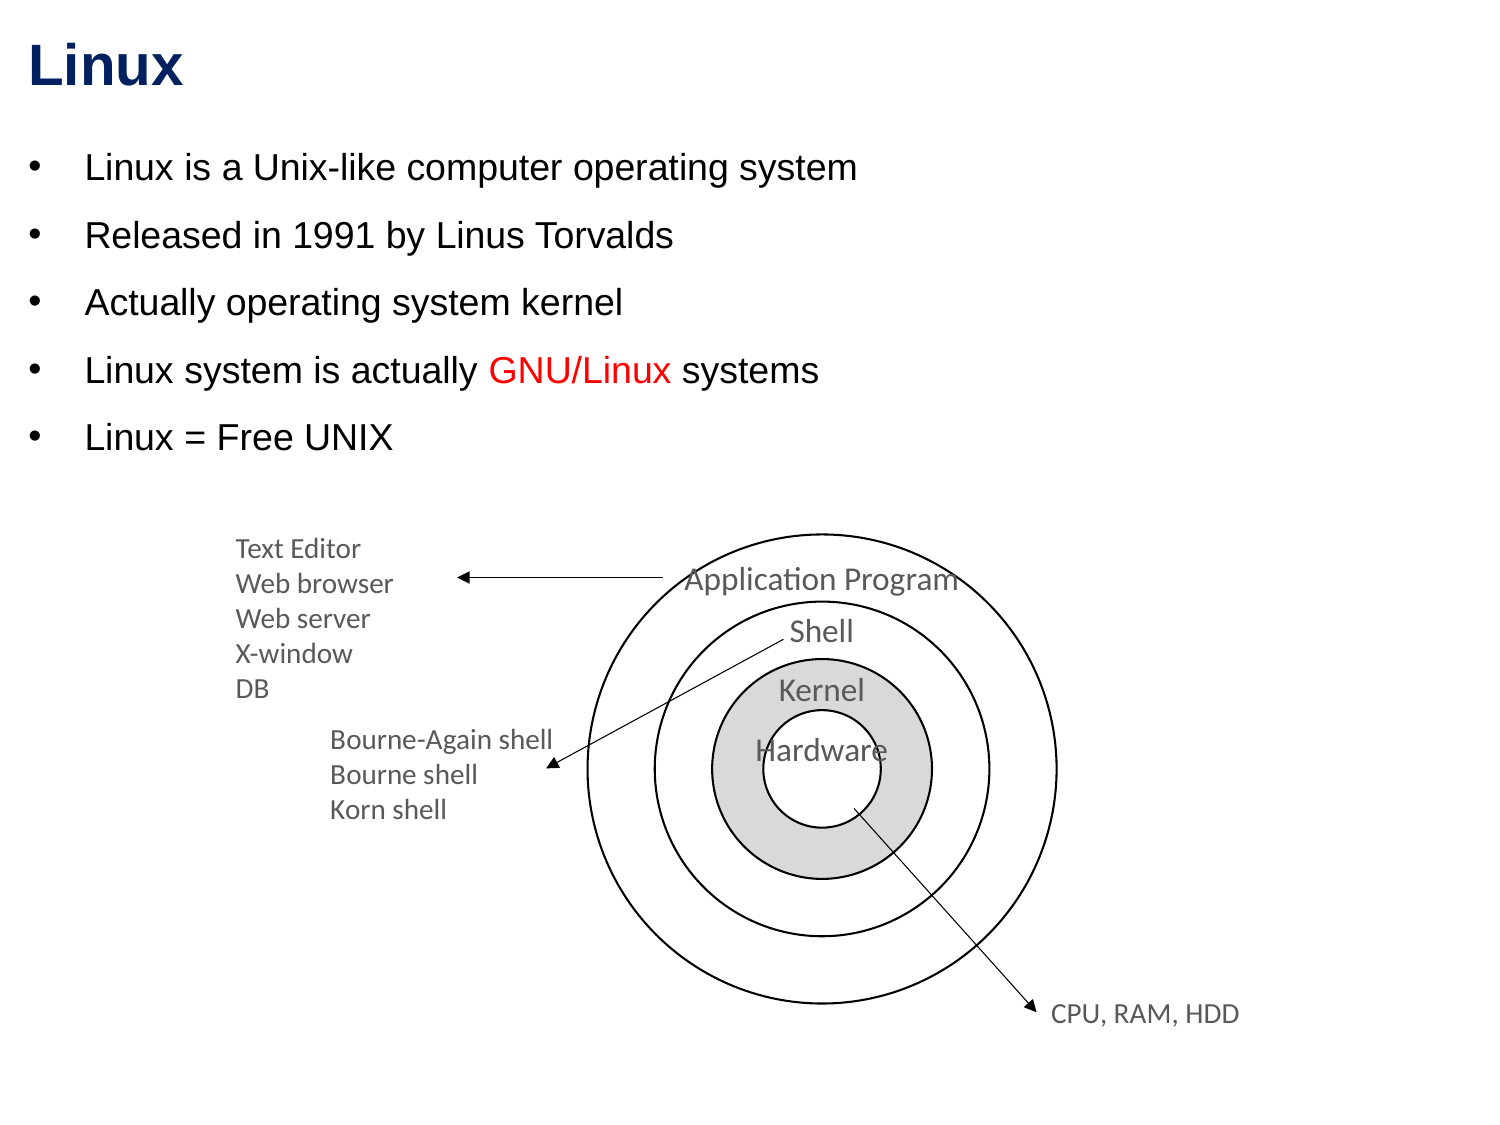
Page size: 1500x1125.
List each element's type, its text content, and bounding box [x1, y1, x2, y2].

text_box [219, 521, 1259, 1038]
text_box Linux is a Unix-like computer operating system Released in 1991 by Linus Torvalds Actually operating system kernel Linux system is actually GNU/Linux systems Linux = Free UNIX [13, 113, 1483, 466]
text_box Linux [13, 20, 1203, 105]
